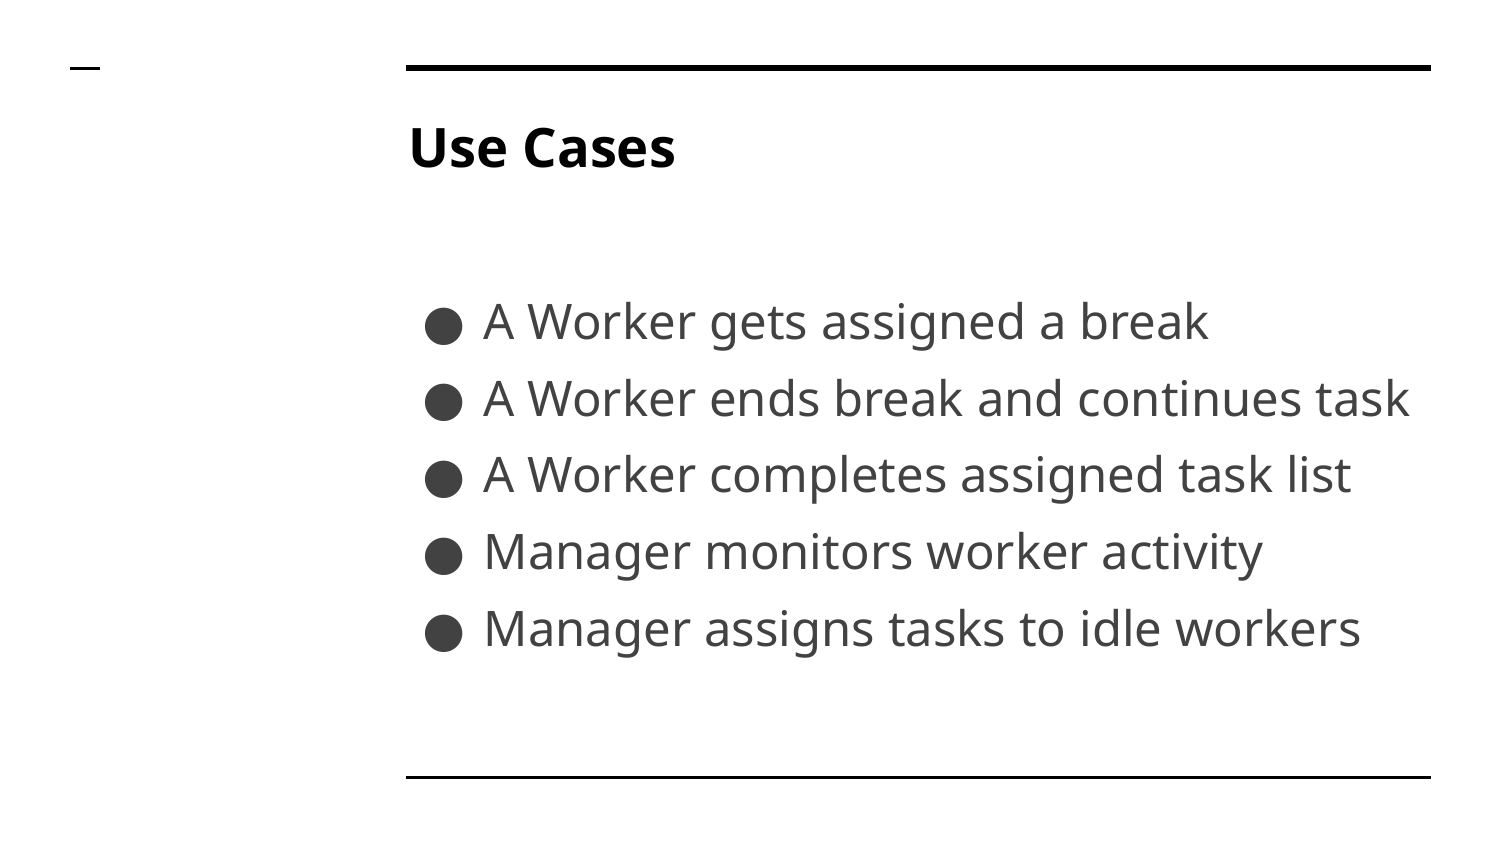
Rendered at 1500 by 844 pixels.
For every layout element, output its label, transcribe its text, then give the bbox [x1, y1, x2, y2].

title Use Cases [393, 94, 1431, 199]
list A Worker gets assigned a break A Worker ends break and continues task A Worker completes assigned task list Manager monitors worker activity Manager assigns tasks to idle workers [395, 261, 1433, 755]
